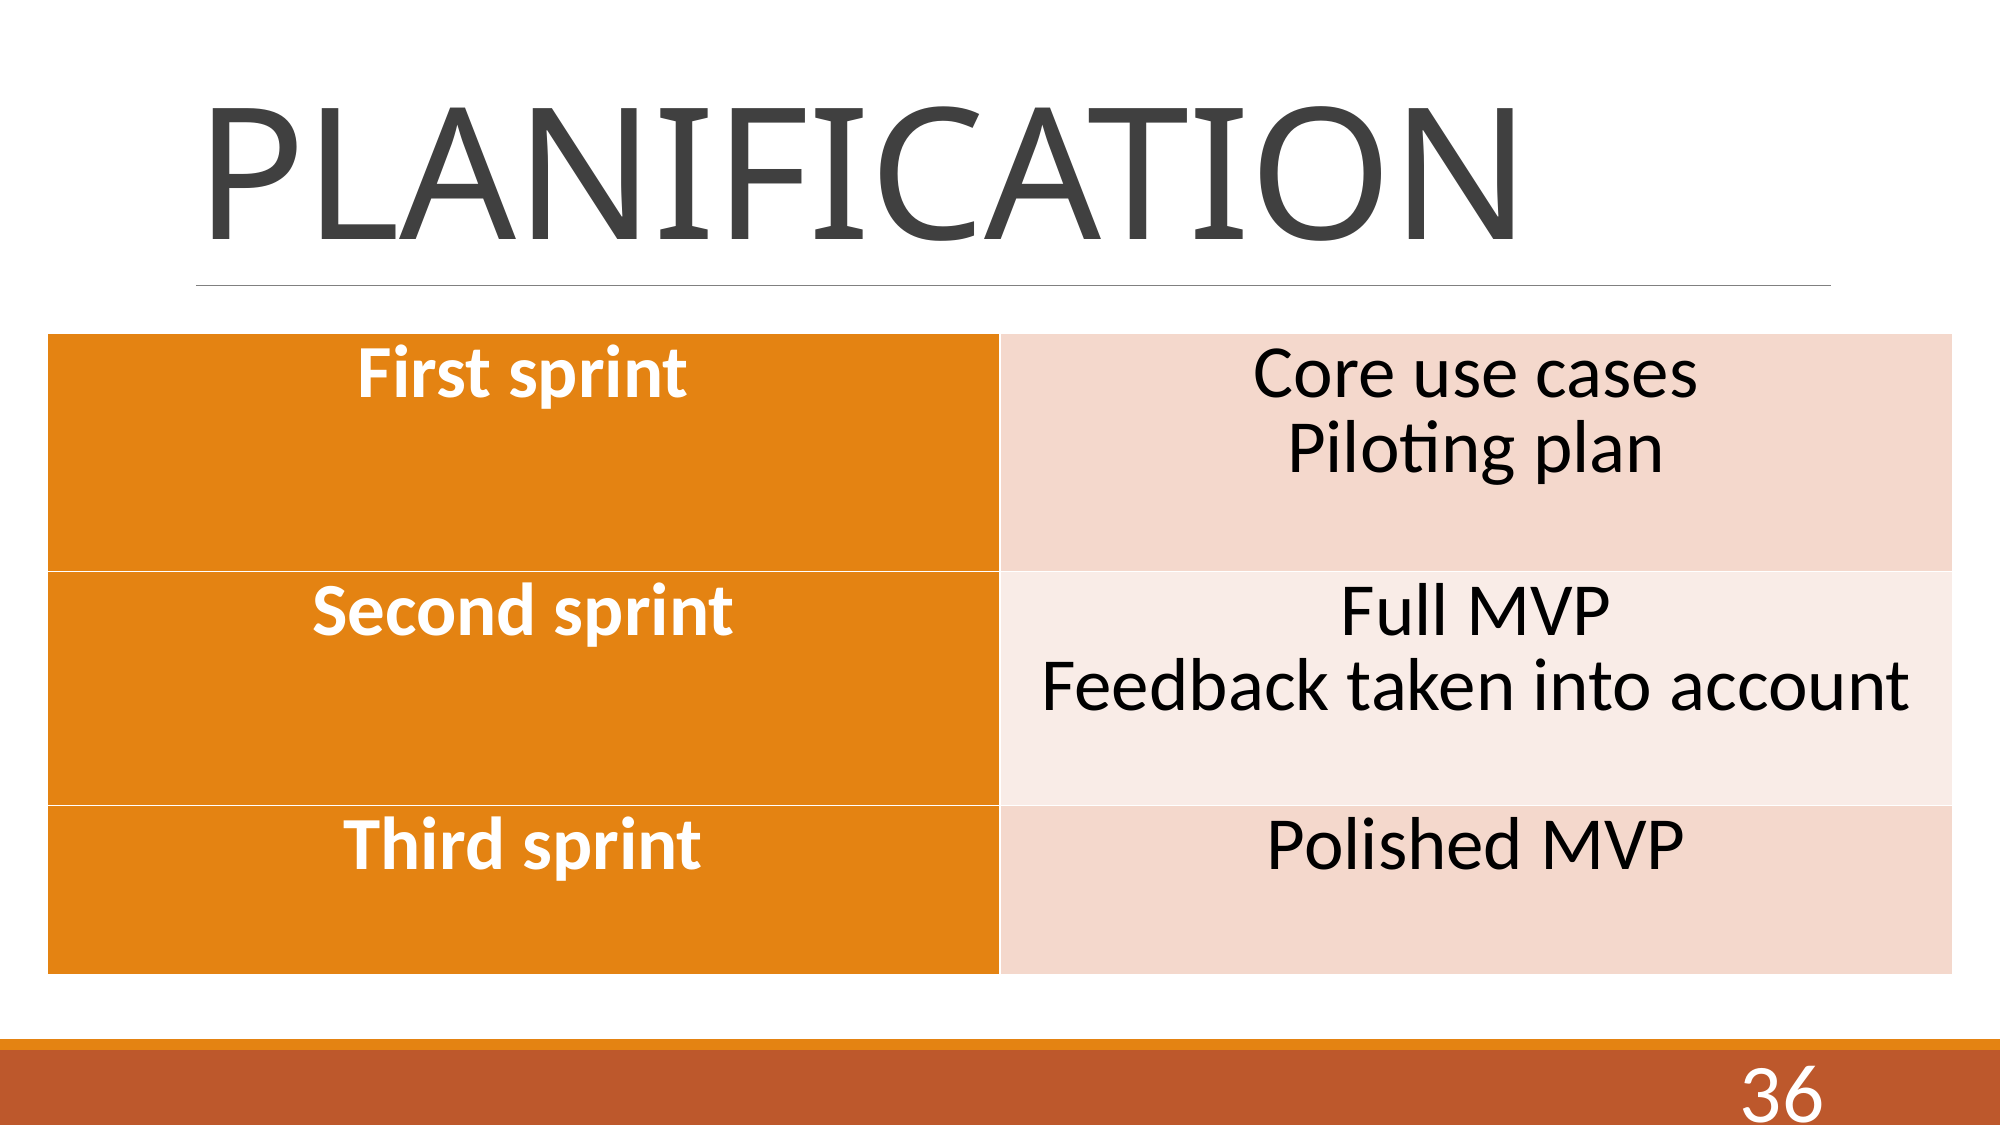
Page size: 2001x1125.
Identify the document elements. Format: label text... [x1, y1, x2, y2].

table_header Core use cases Piloting plan [1001, 334, 1952, 571]
table_cell Polished MVP [1001, 806, 1952, 974]
slide_number 36 [1624, 1059, 1840, 1120]
table_cell Third sprint [48, 806, 999, 974]
title PLANIFICATION [180, 47, 1830, 285]
table_header First sprint [48, 334, 999, 571]
table_cell Full MVP Feedback taken into account [1001, 572, 1952, 805]
table_cell Second sprint [48, 572, 999, 805]
